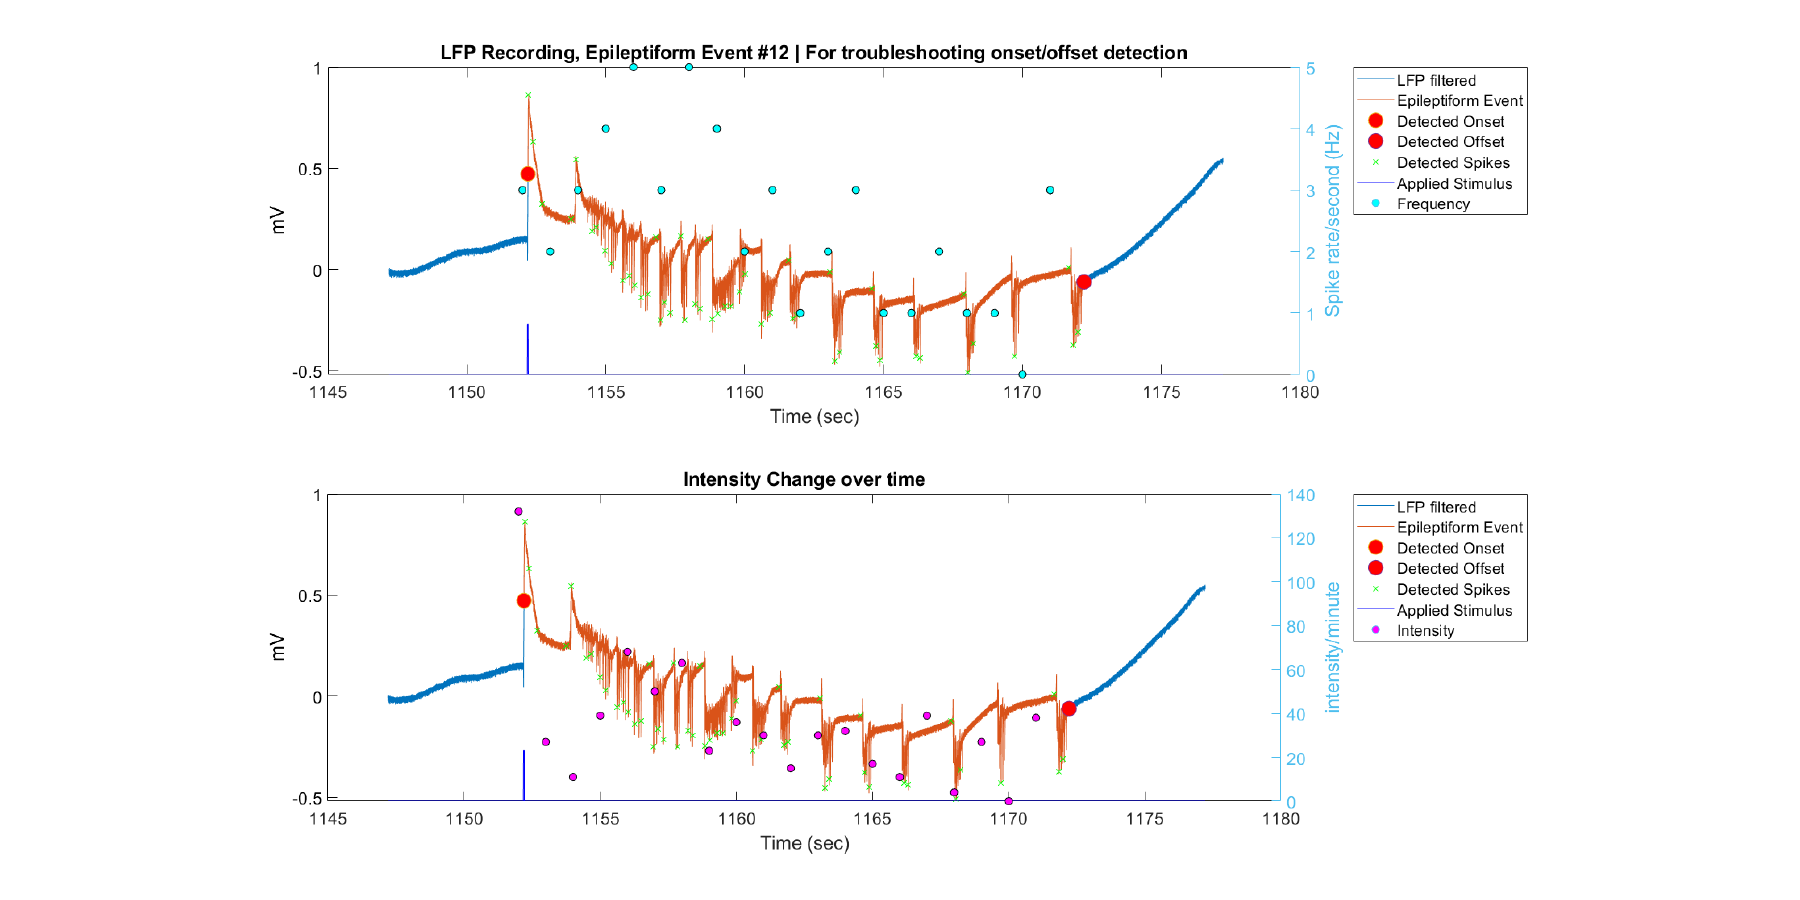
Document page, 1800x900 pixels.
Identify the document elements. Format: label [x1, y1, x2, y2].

picture [126, 0, 1674, 900]
